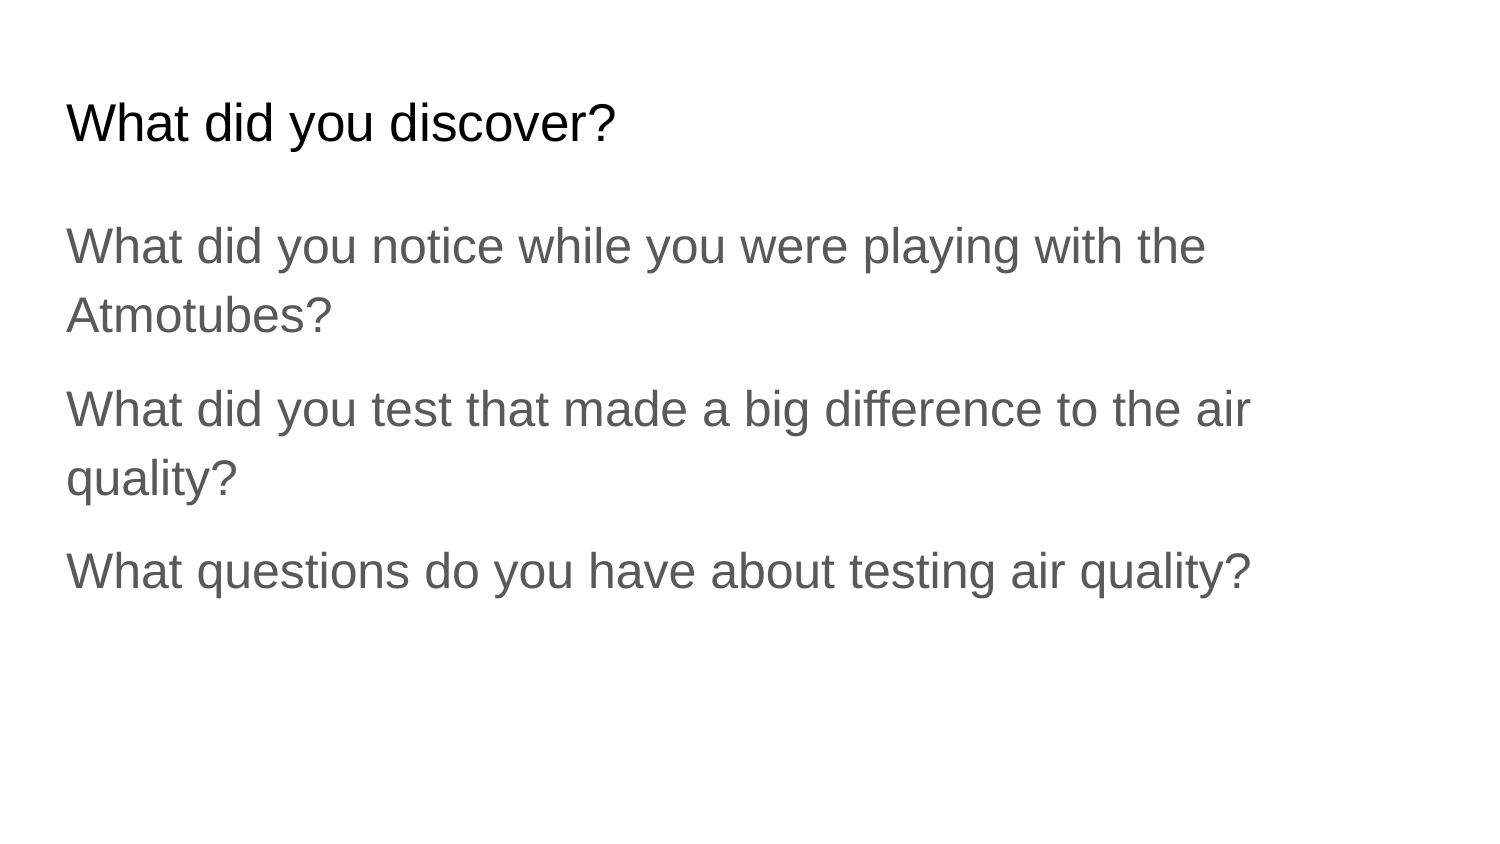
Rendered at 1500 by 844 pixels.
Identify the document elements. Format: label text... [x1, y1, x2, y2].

list What did you notice while you were playing with the Atmotubes? What did you test that made a big difference to the air quality? What questions do you have about testing air quality? [51, 189, 1416, 750]
title What did you discover? [51, 72, 1449, 167]
